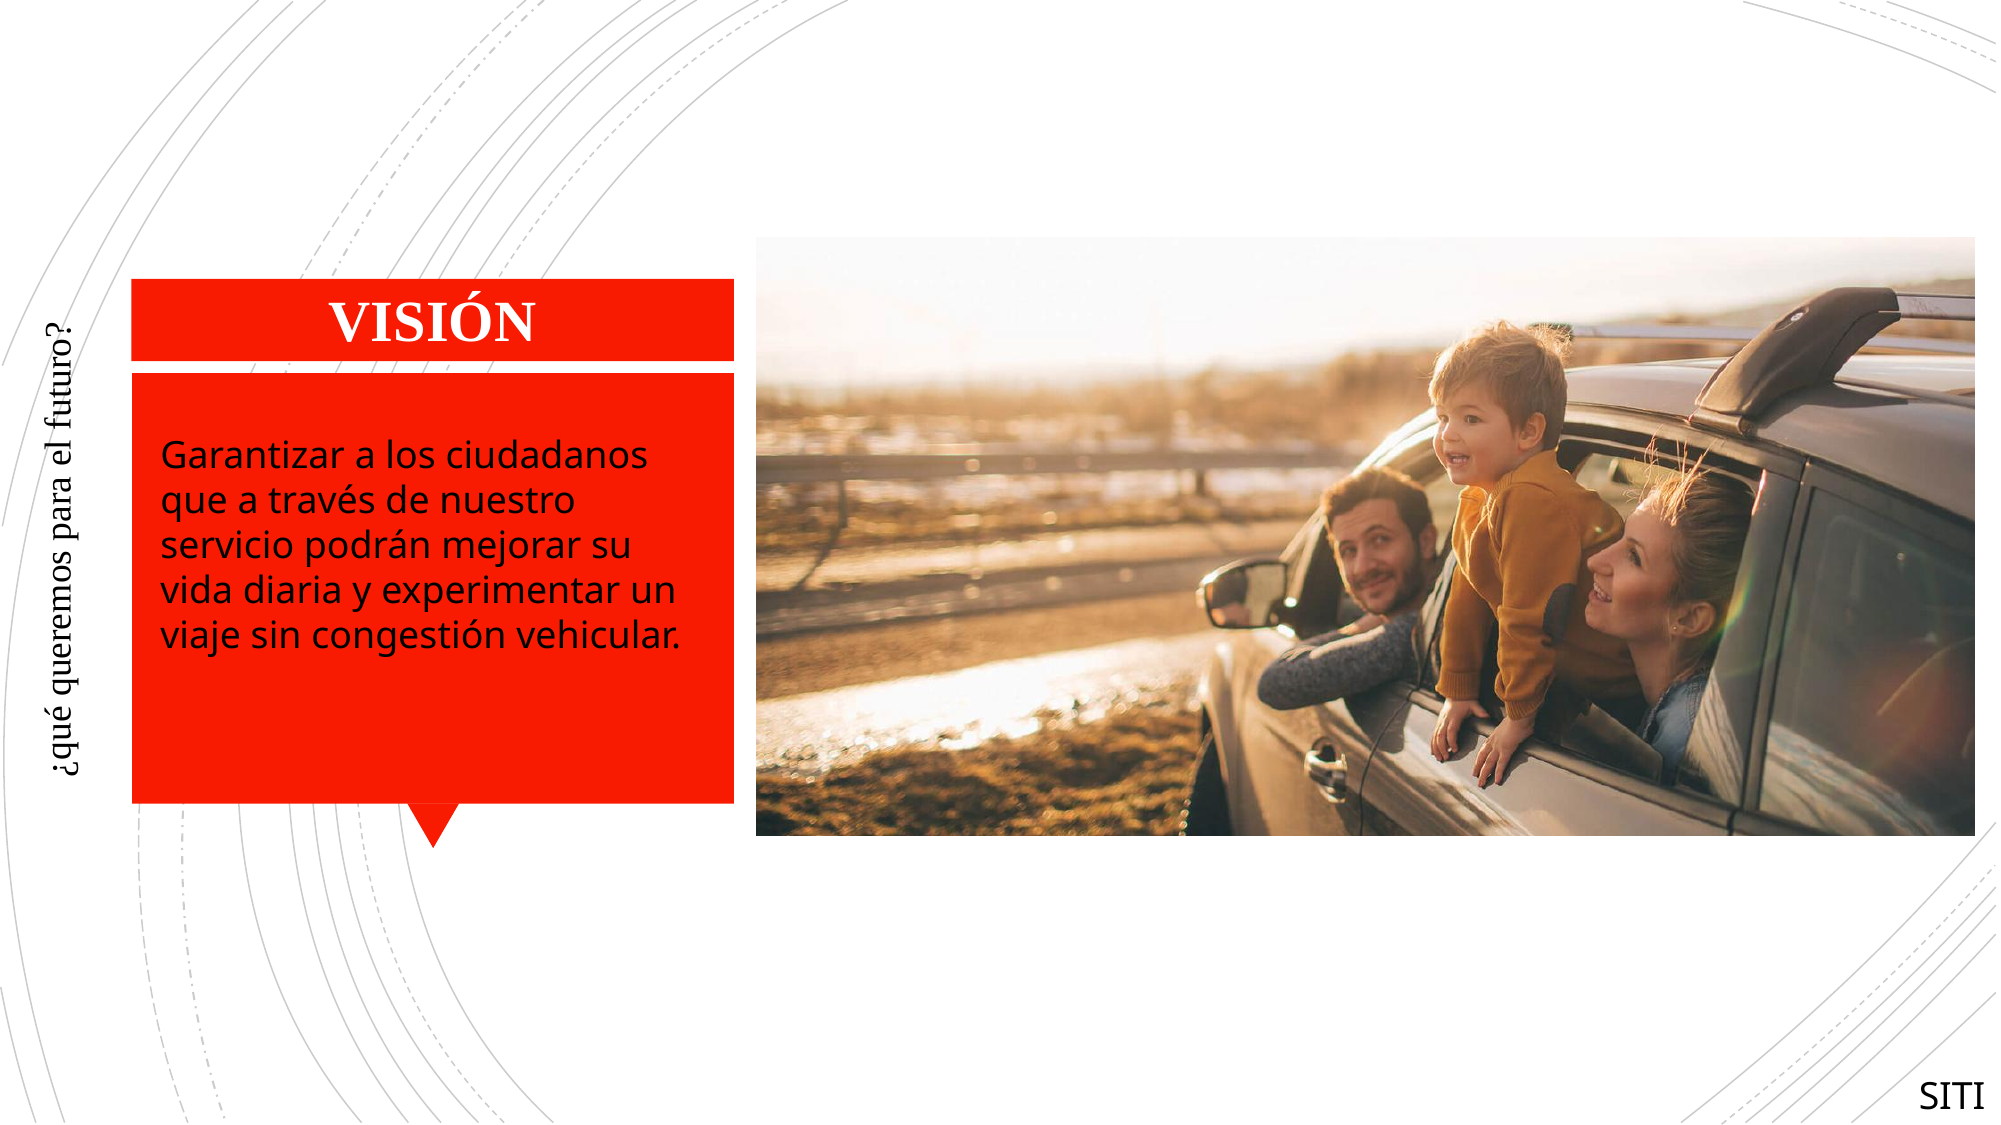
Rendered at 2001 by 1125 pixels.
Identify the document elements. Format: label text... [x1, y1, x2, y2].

text_box Garantizar a los ciudadanos que a través de nuestro servicio podrán mejorar su vida diaria y experimentar un viaje sin congestión vehicular. [145, 423, 698, 664]
text_box VISIÓN [314, 275, 552, 361]
text_box ¿qué queremos para el futuro? [25, 306, 86, 792]
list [755, 237, 1975, 836]
text_box SITI [1903, 1064, 2000, 1125]
